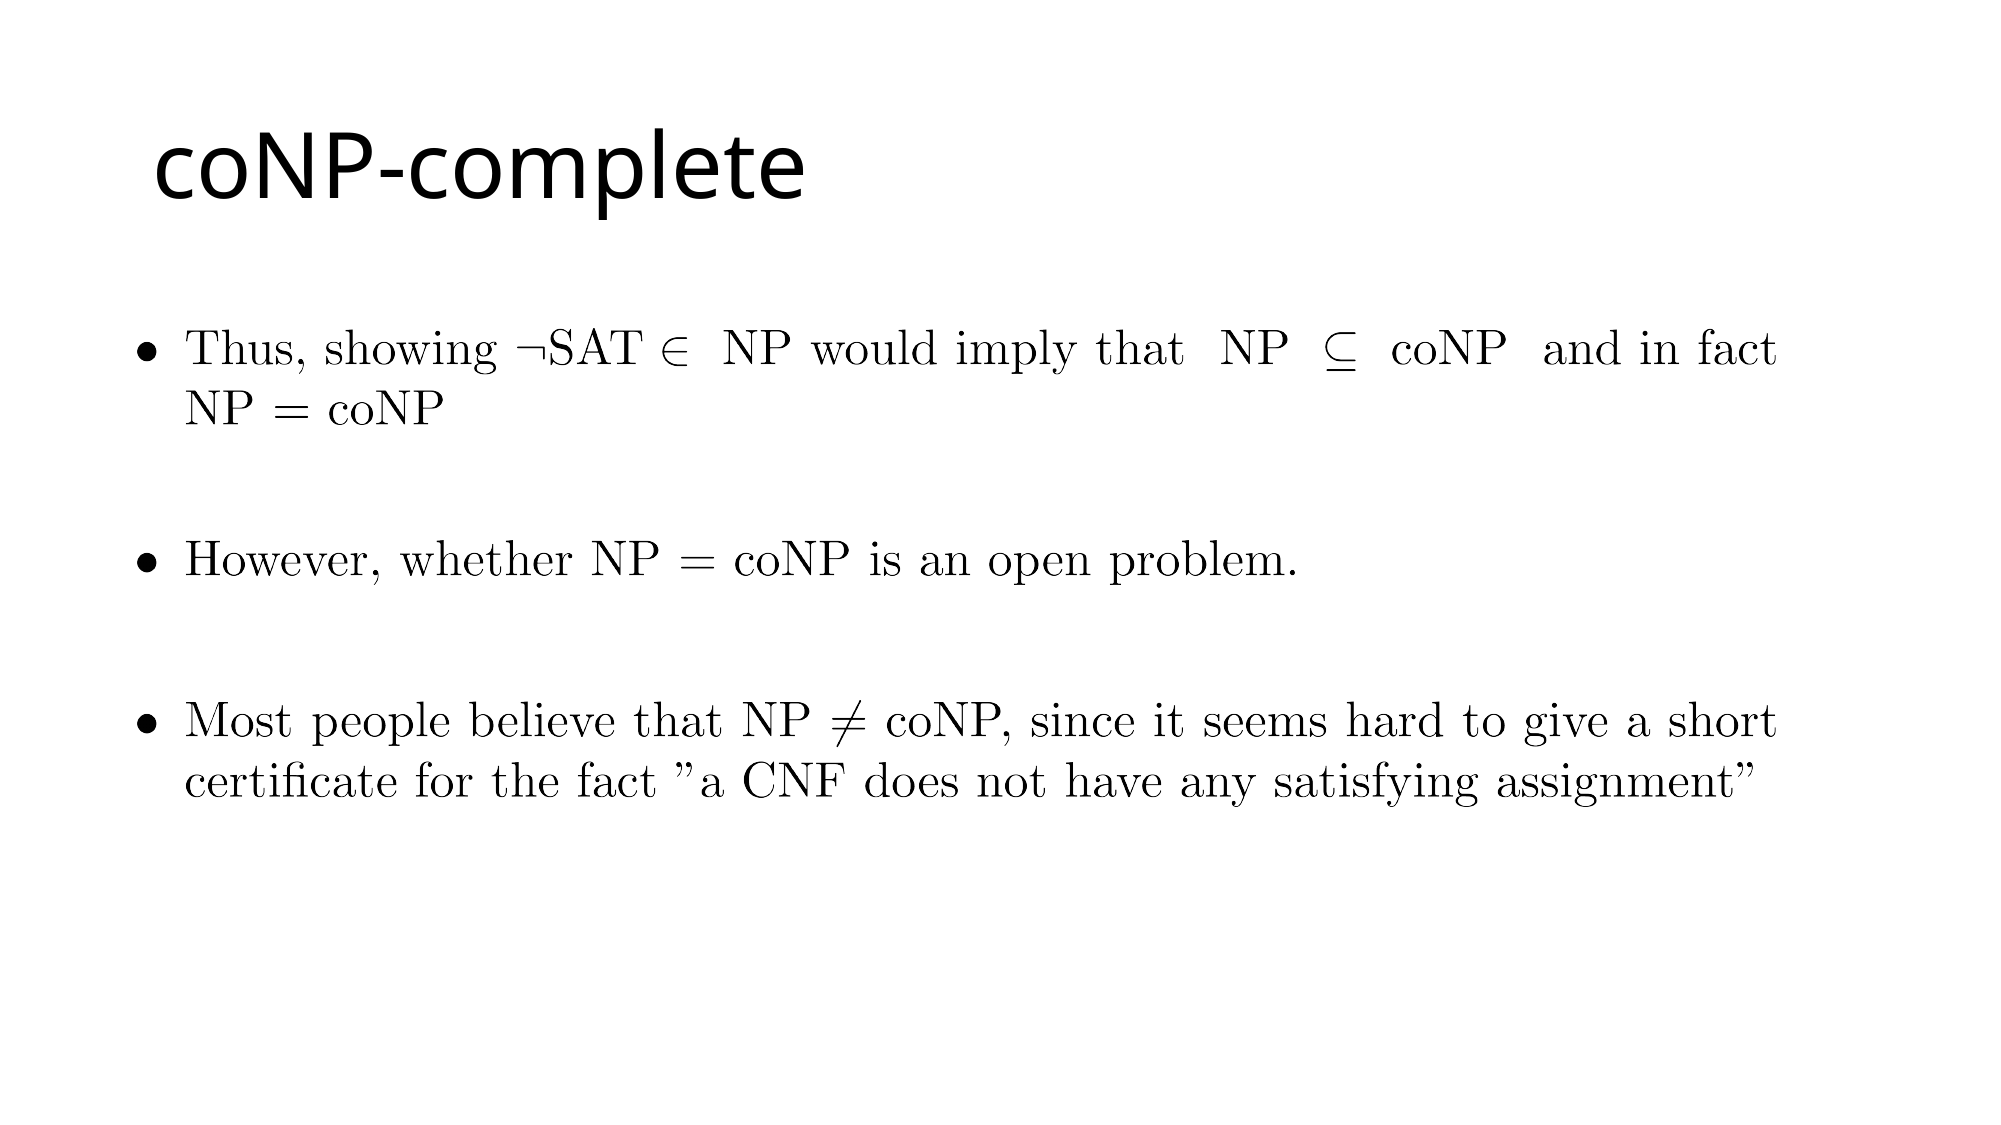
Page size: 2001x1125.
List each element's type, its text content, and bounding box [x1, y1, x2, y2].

picture [137, 540, 1295, 585]
title coNP-complete [137, 59, 1863, 278]
picture [137, 700, 1776, 807]
picture [137, 328, 1776, 425]
